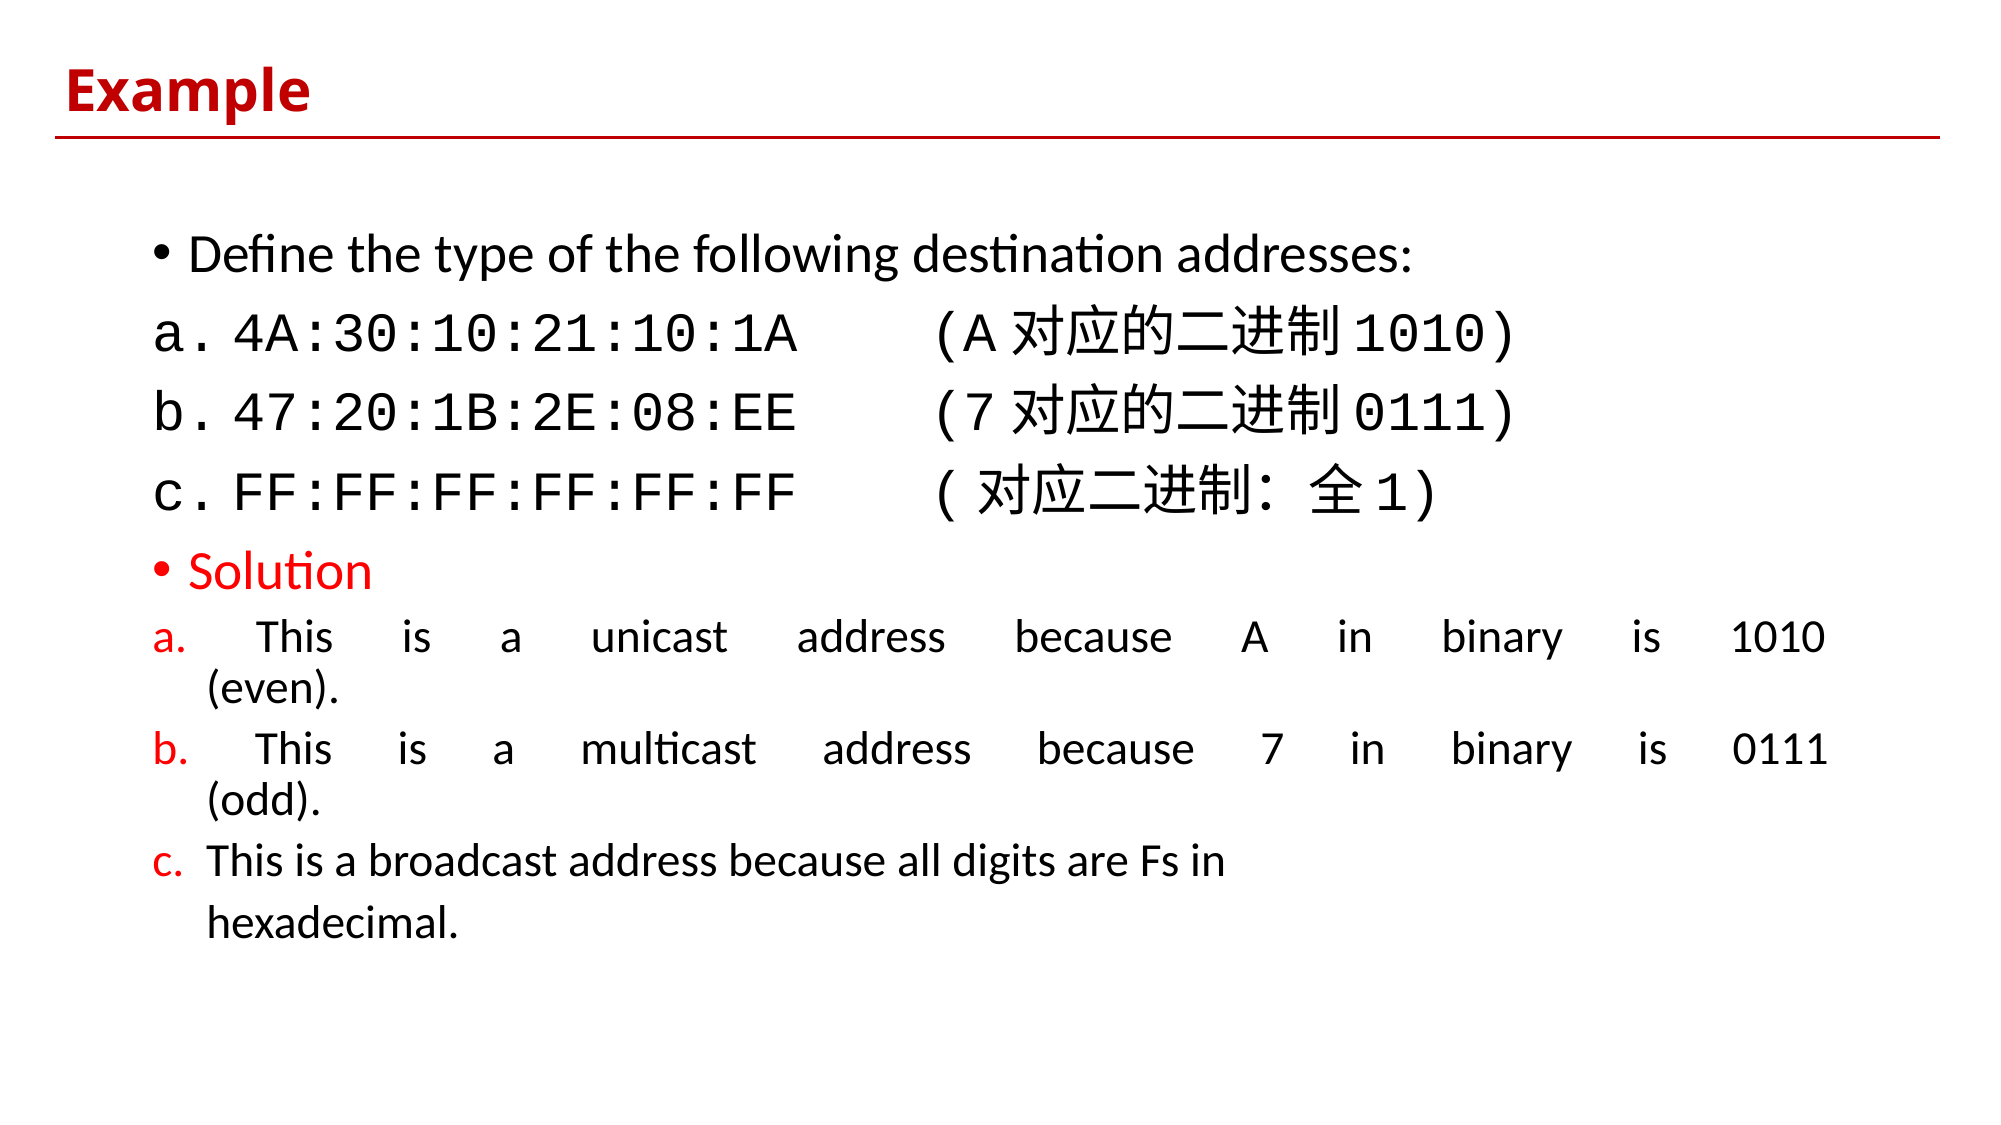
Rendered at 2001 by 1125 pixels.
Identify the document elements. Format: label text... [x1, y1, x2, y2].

text_box Example [49, 45, 1972, 130]
list Define the type of the following destination addresses: 4A:30:10:21:10:1A (A对应的二进制1010) 47:20:1B:2E:08:EE (7对应的二进制0111) FF:FF:FF:FF:FF:FF (对应二进制：全1) Solution a. This is a unicast address because A in binary is 1010 (even). b. This is a multicast address because 7 in binary is 0111 (odd). c. This is a broadcast address because all digits are Fs in hexadecimal. [137, 216, 1912, 962]
